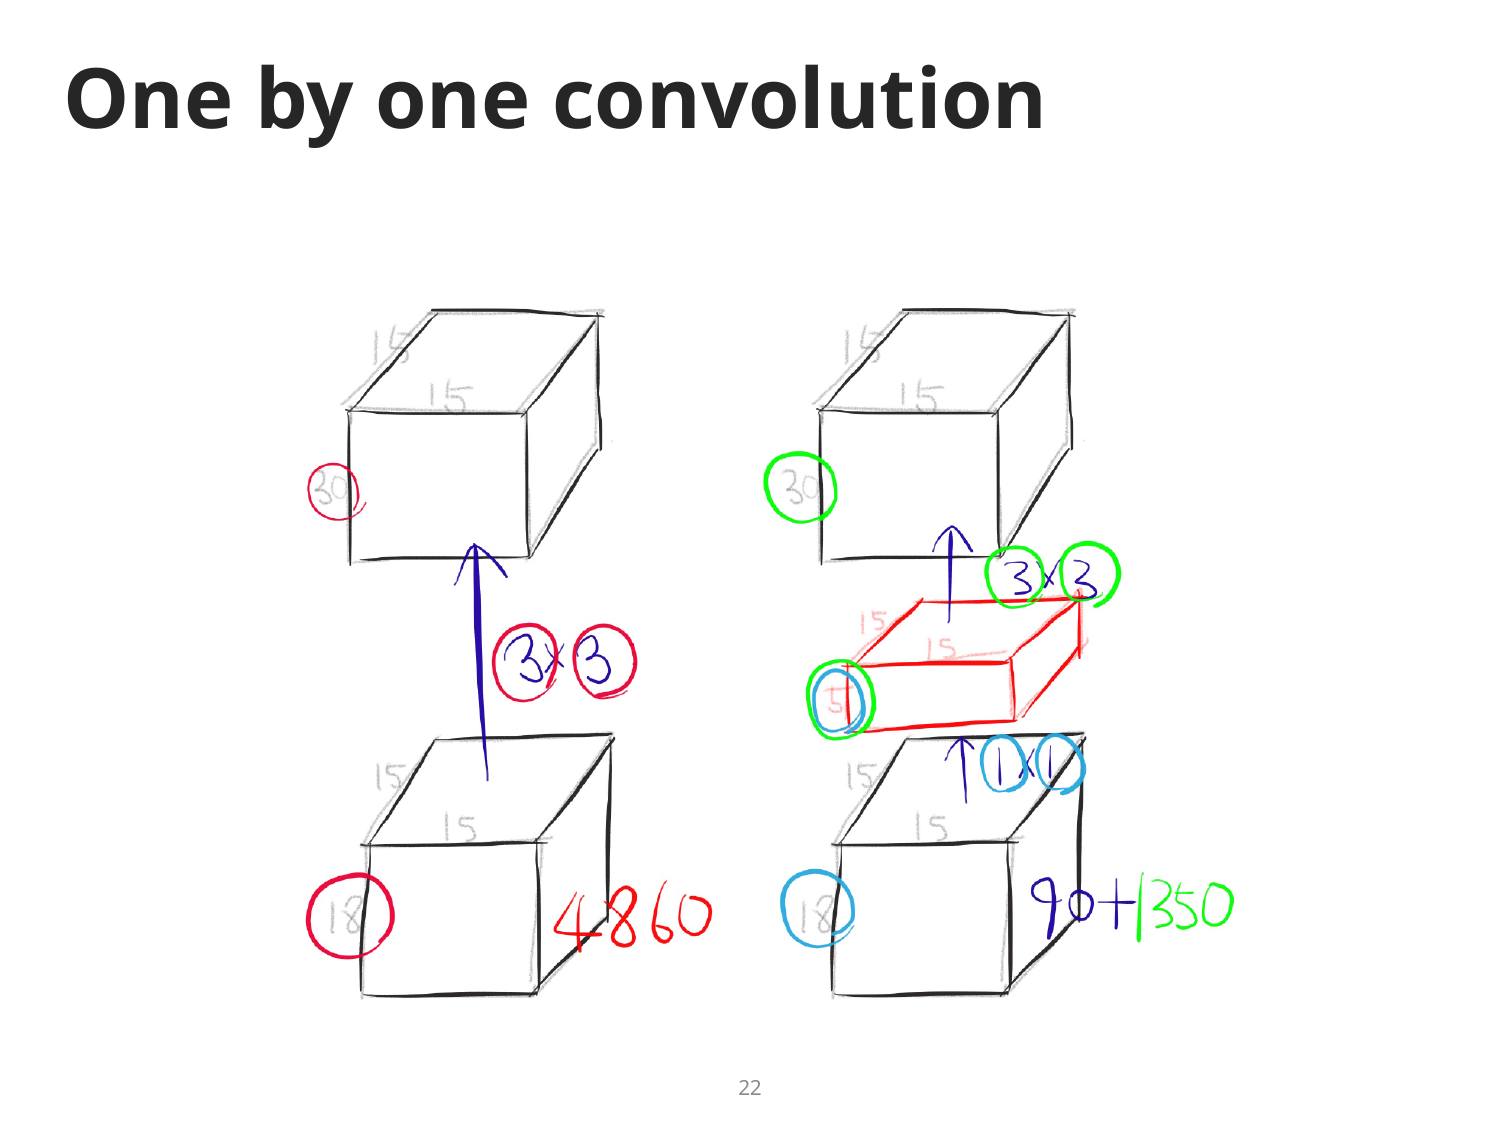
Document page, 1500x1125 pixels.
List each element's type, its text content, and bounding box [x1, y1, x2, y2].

slide_number 22 [575, 1058, 925, 1119]
picture [288, 278, 1235, 1030]
title One by one convolution [48, 41, 1456, 149]
